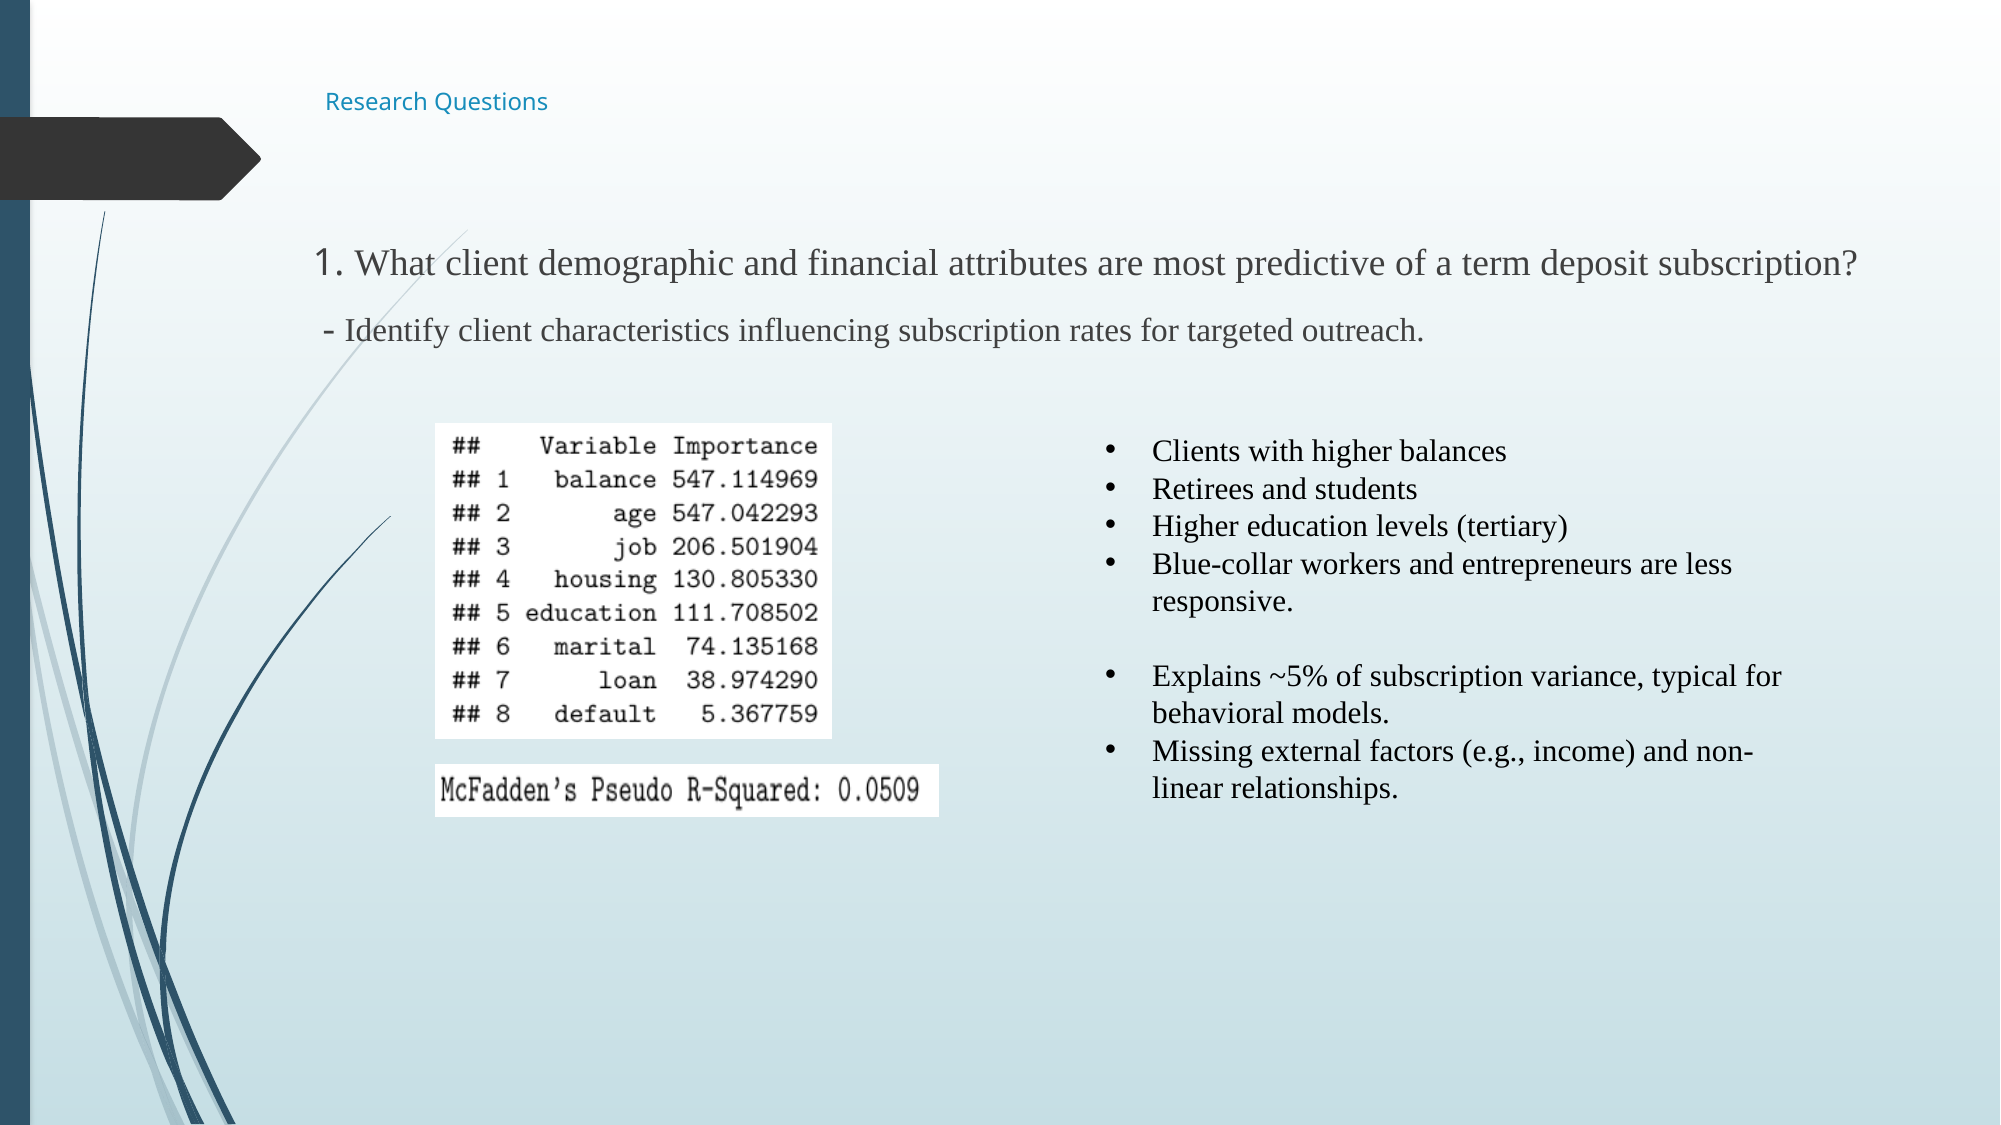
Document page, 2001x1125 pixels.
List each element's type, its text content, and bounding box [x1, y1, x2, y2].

title Research Questions [310, 79, 1773, 147]
picture [434, 764, 939, 818]
text_box Clients with higher balances Retirees and students Higher education levels (tertiary) Blue-collar workers and entrepreneurs are less responsive. Explains ~5% of subscription variance, typical for behavioral models. Missing external factors (e.g., income) and non-linear relationships. [1090, 423, 1836, 813]
picture [434, 422, 832, 739]
list 1. What client demographic and financial attributes are most predictive of a term deposit subscription? - Identify client characteristics influencing subscription rates for targeted outreach. [297, 230, 1931, 1055]
